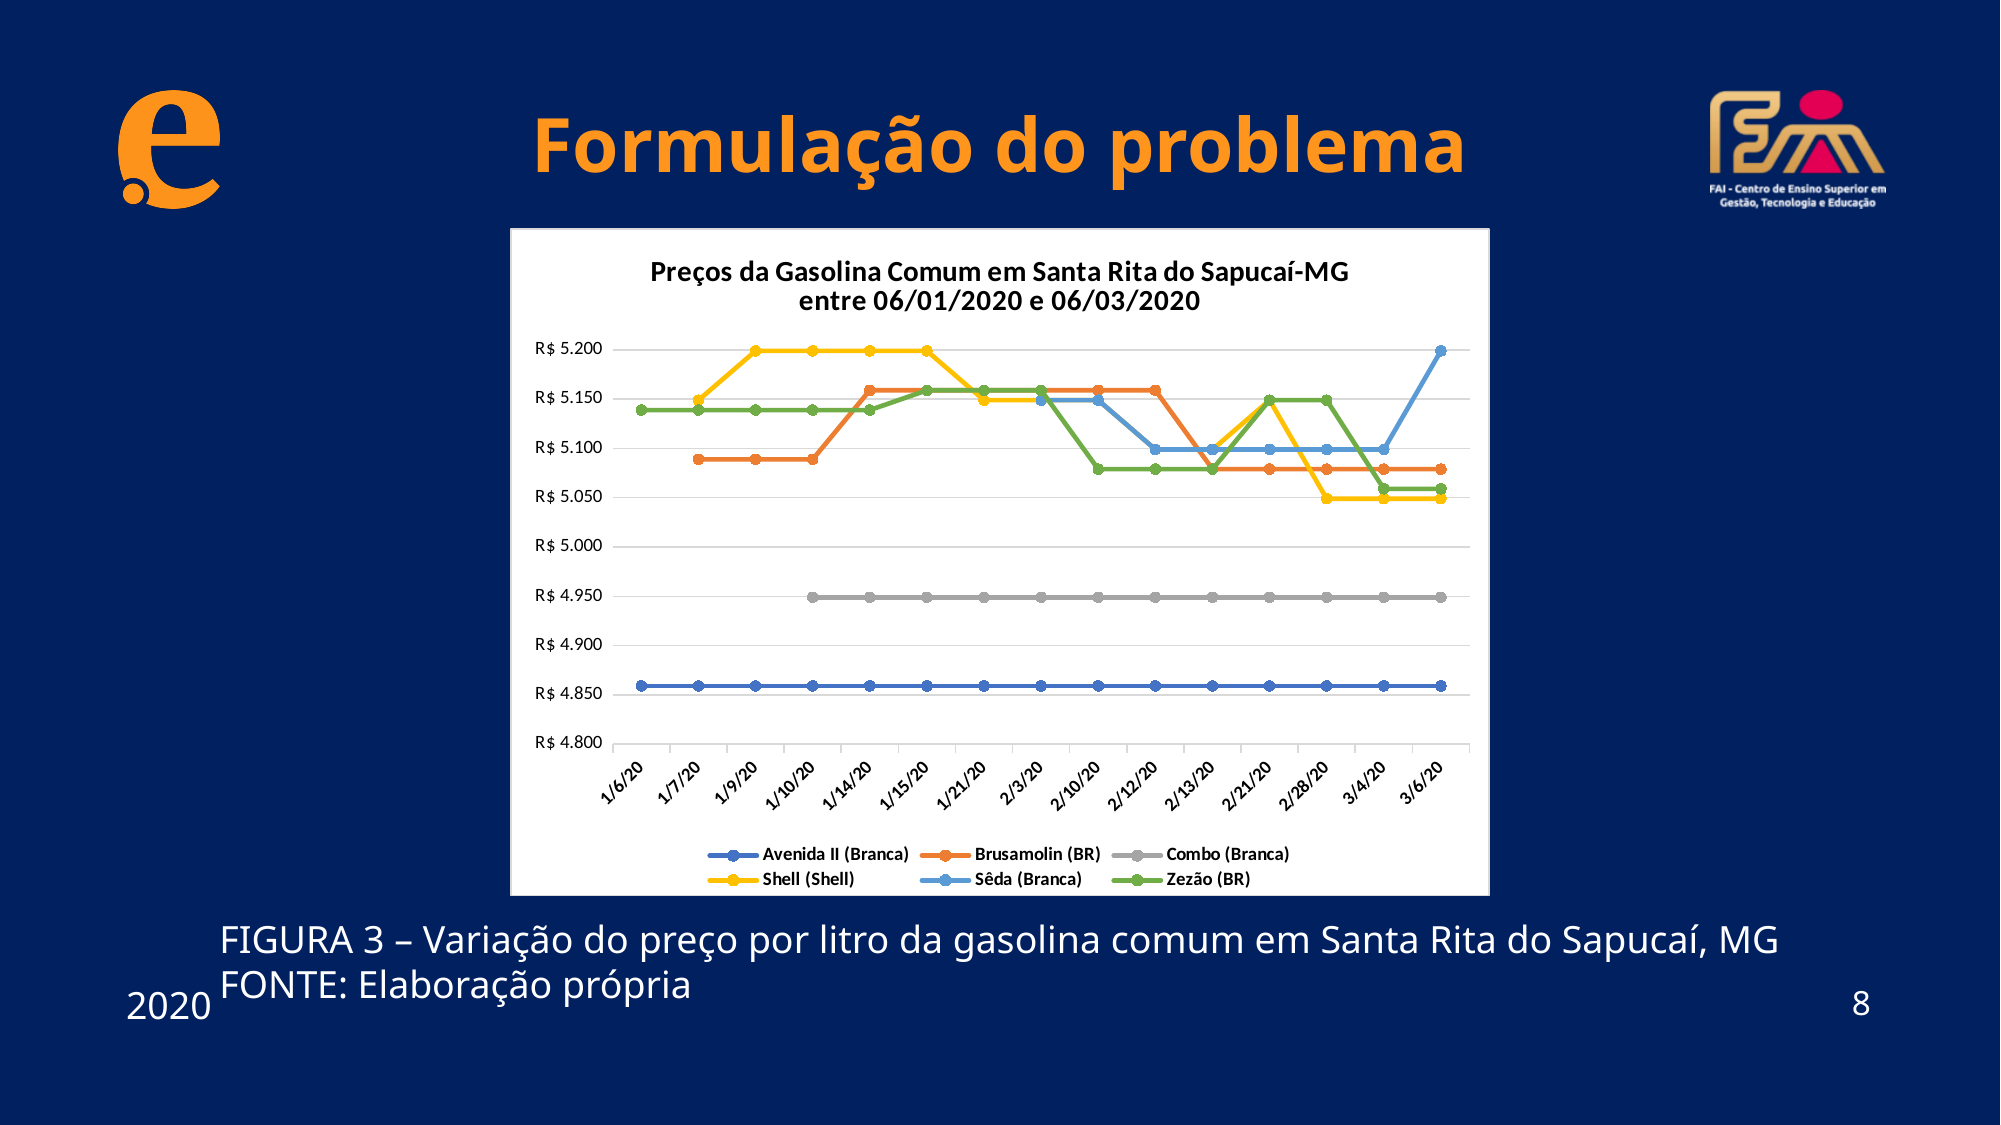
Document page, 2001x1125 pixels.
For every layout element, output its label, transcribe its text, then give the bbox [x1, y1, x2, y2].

text_box Formulação do problema [516, 90, 1483, 195]
slide_number 8 [1435, 975, 1886, 1035]
text_box 2020 [111, 974, 227, 1035]
chart [510, 228, 1490, 897]
picture [118, 90, 220, 209]
picture [1710, 90, 1886, 209]
text_box FIGURA 3 – Variação do preço por litro da gasolina comum em Santa Rita do Sapucaí, MG FONTE: Elaboração própria [204, 908, 1796, 1013]
